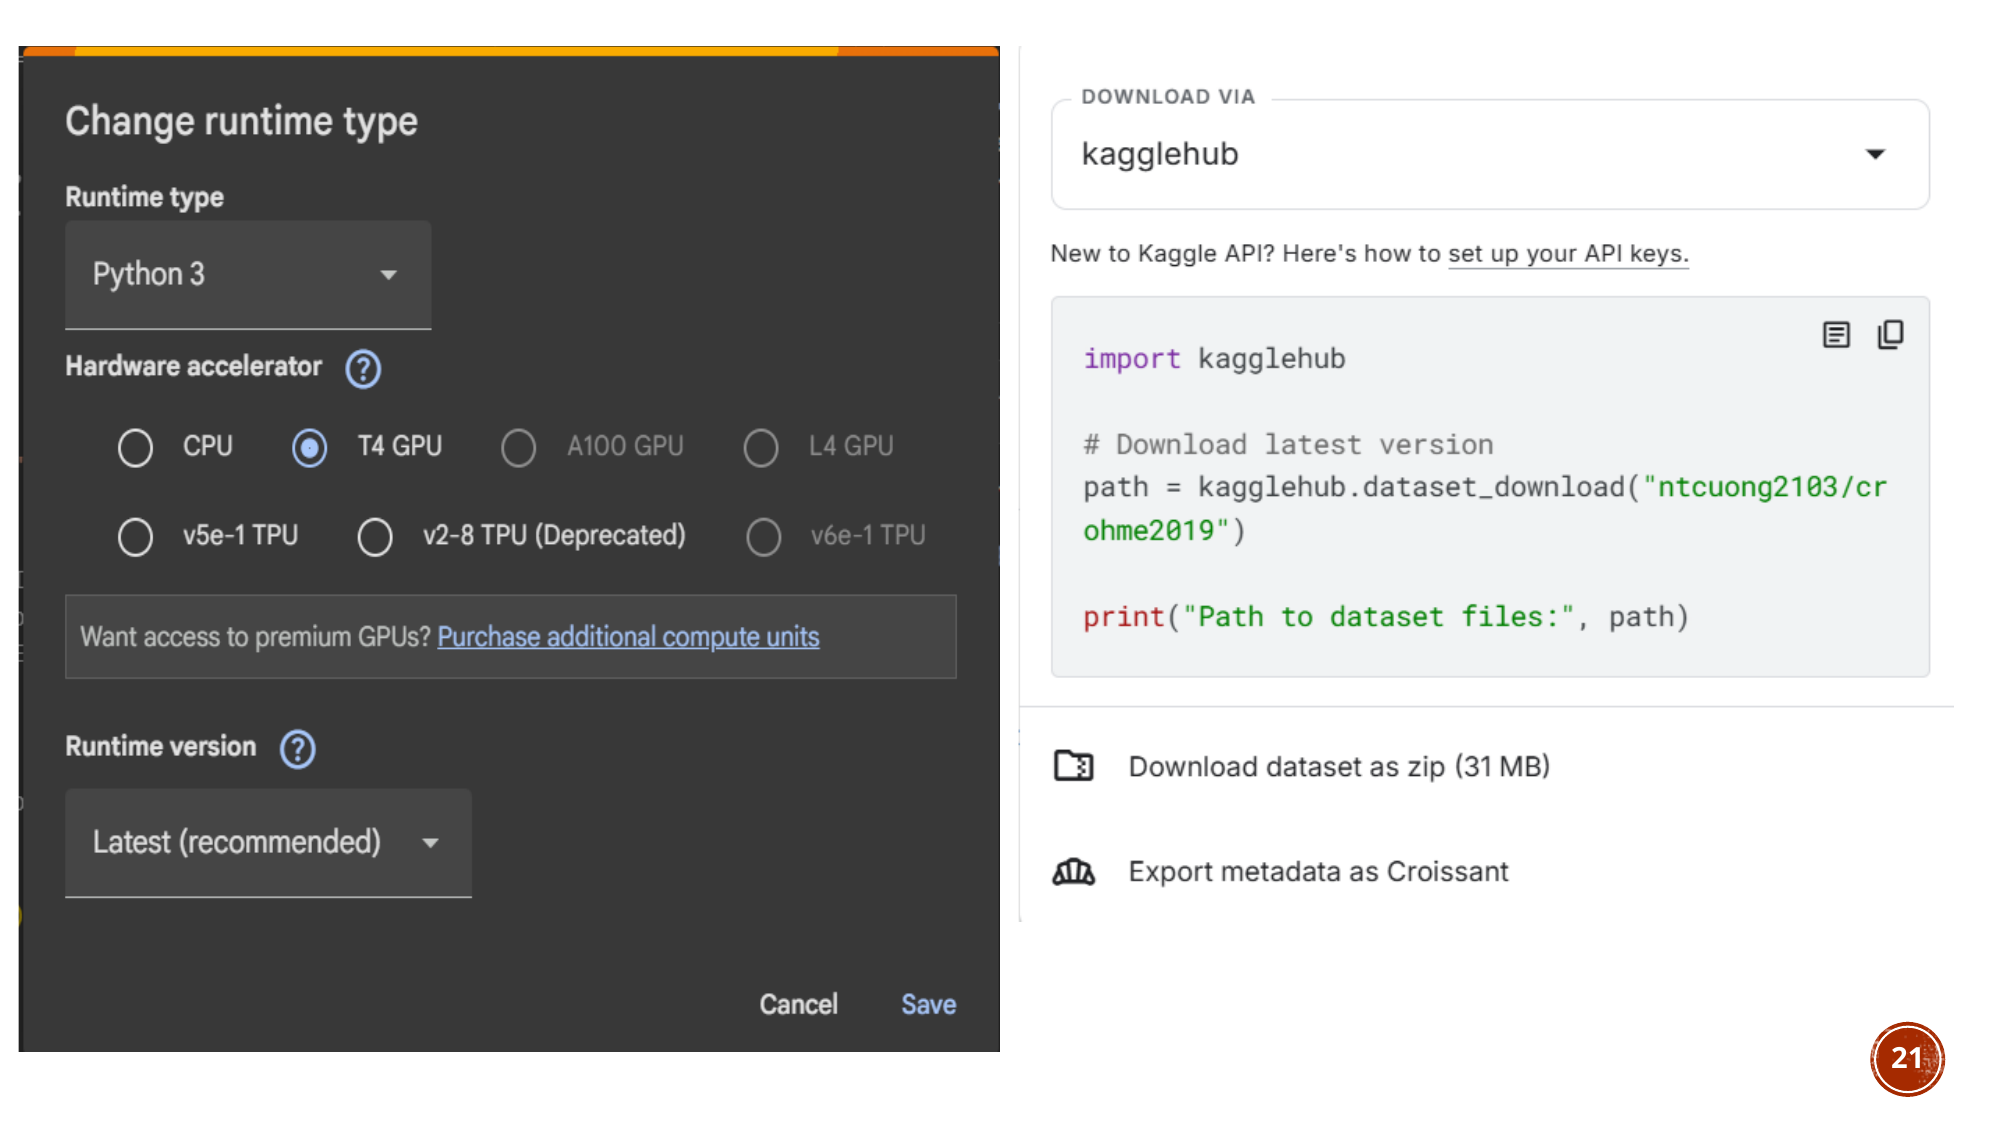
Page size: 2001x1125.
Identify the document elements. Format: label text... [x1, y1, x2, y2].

picture [1018, 46, 1954, 922]
slide_number 21 [1855, 1028, 1961, 1089]
picture [18, 46, 1000, 1052]
